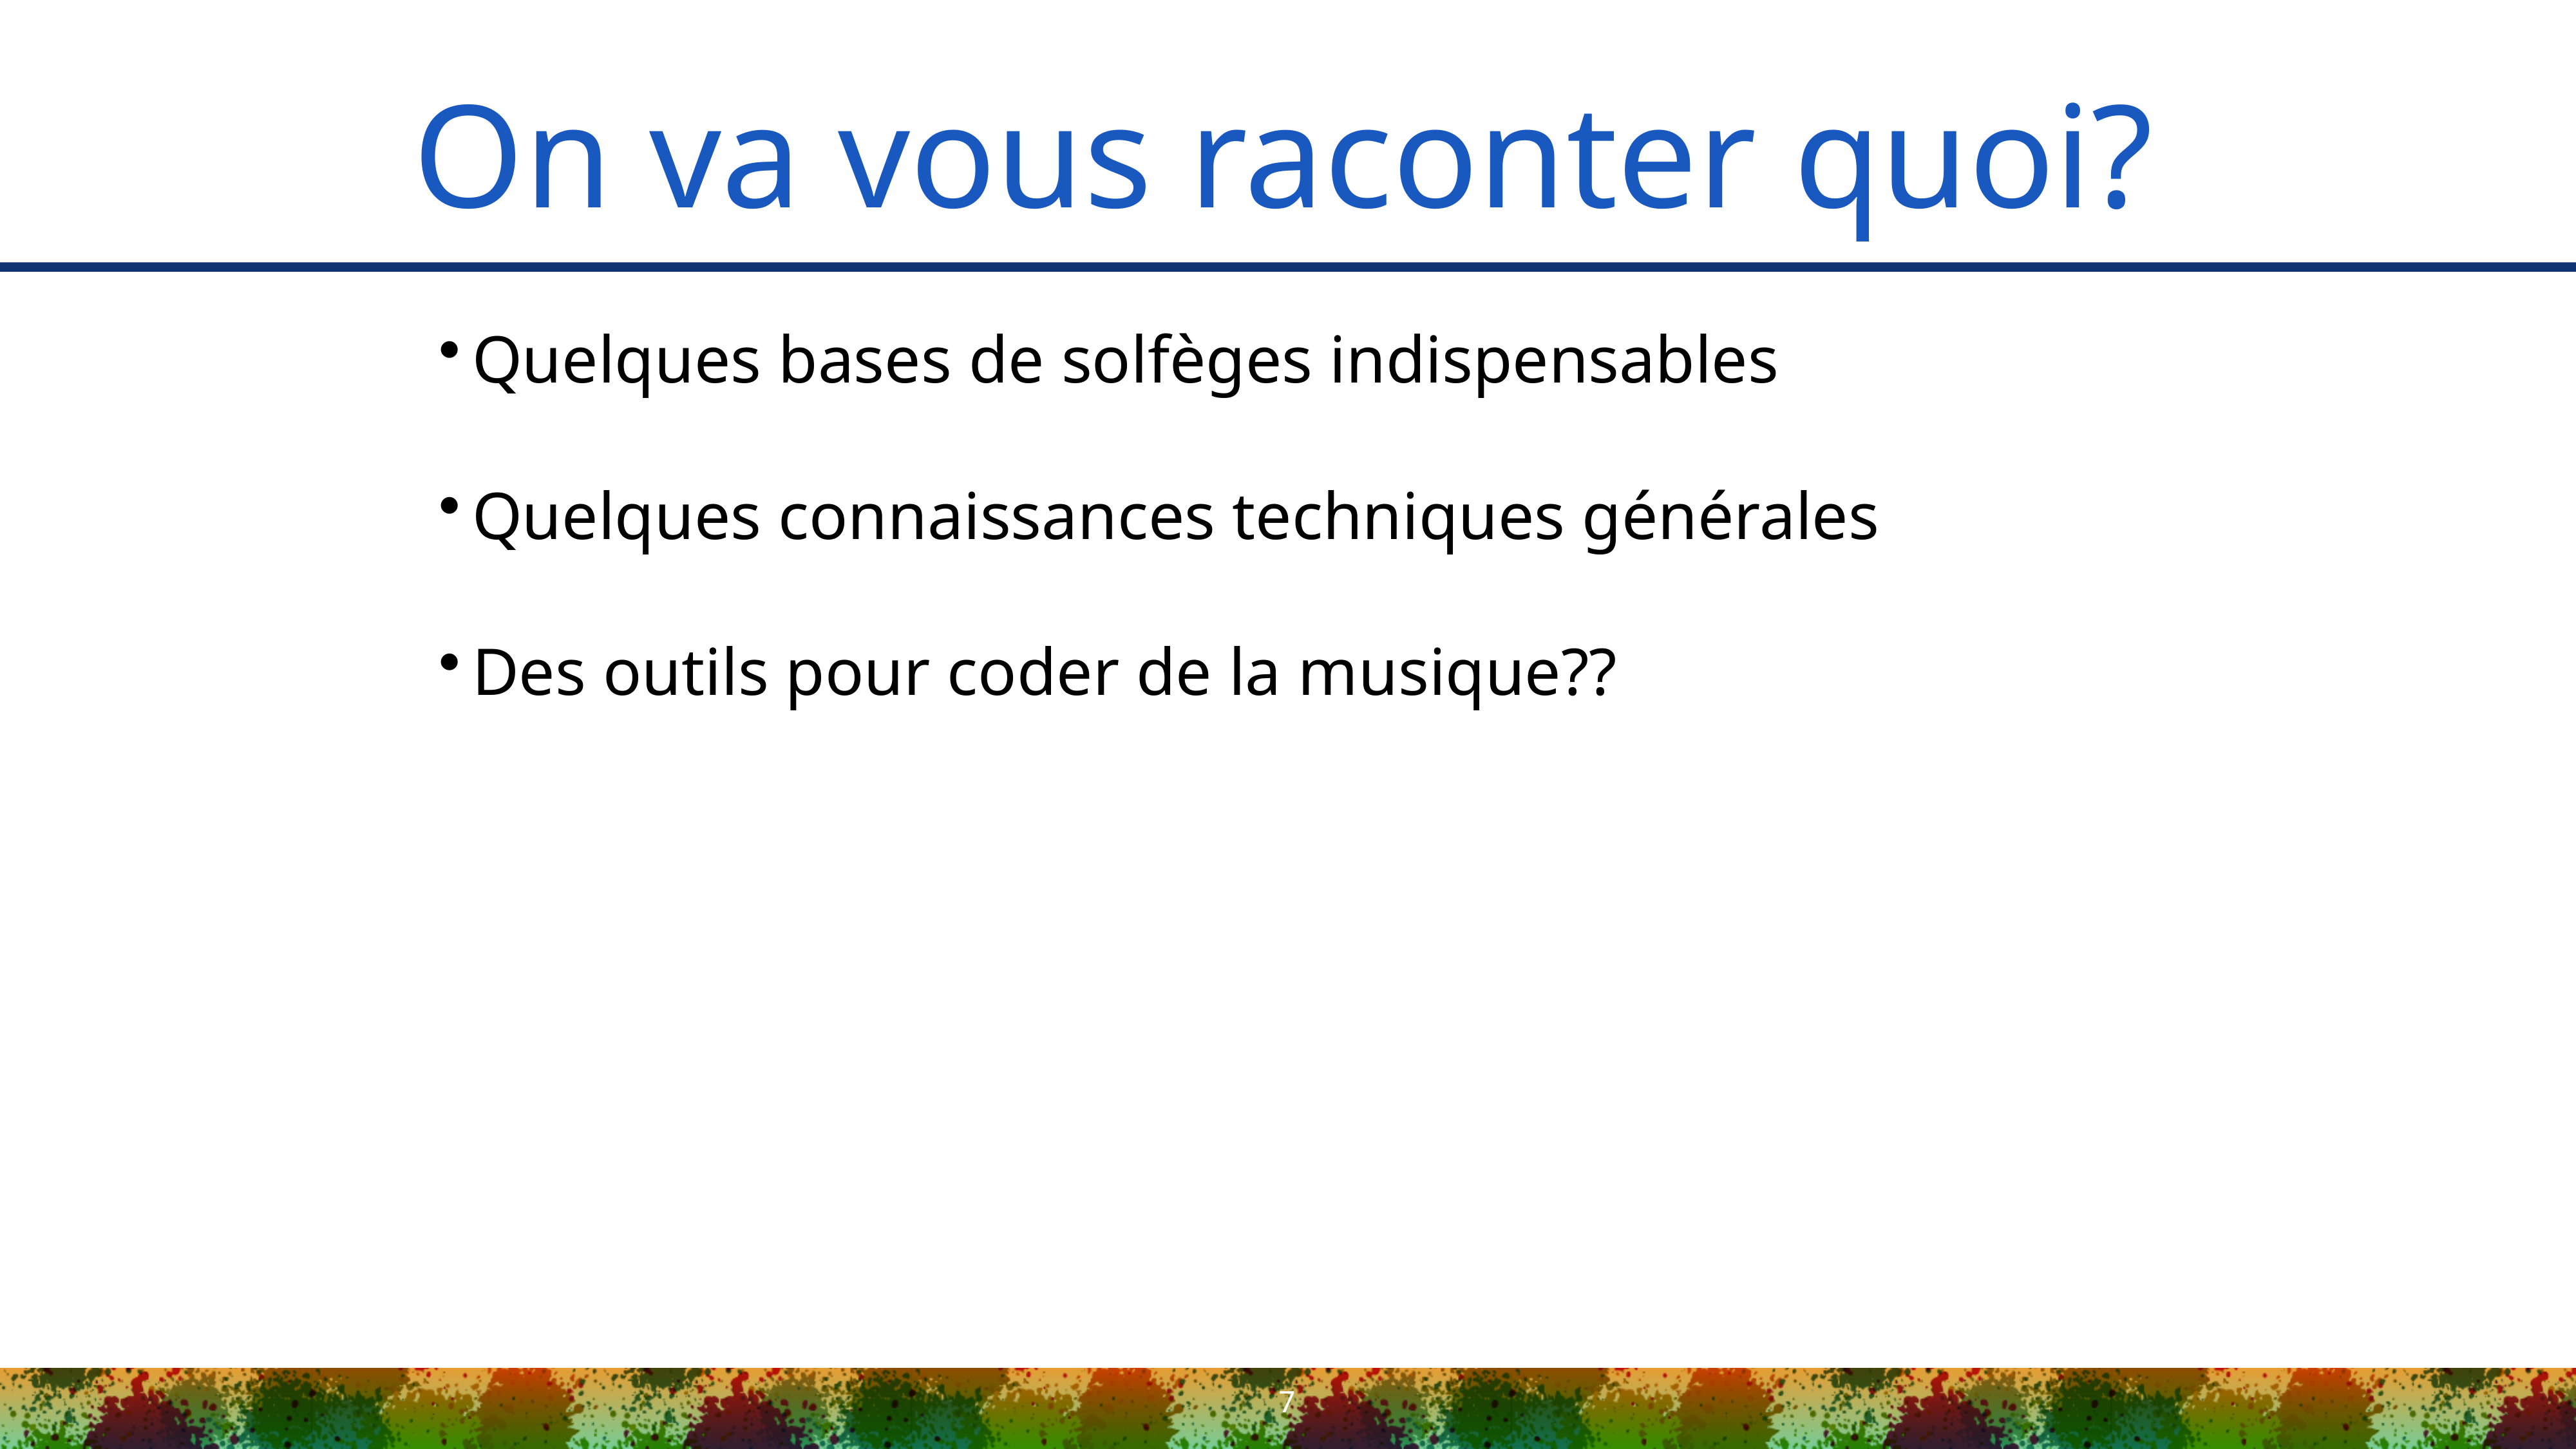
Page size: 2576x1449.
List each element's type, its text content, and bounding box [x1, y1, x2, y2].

slide_number 7 [1270, 1375, 1304, 1427]
title On va vous raconter quoi? [15, 14, 2553, 288]
list Quelques bases de solfèges indispensables Quelques connaissances techniques générales Des outils pour coder de la musique?? [317, 310, 2307, 1326]
picture [0, 1368, 2576, 1449]
